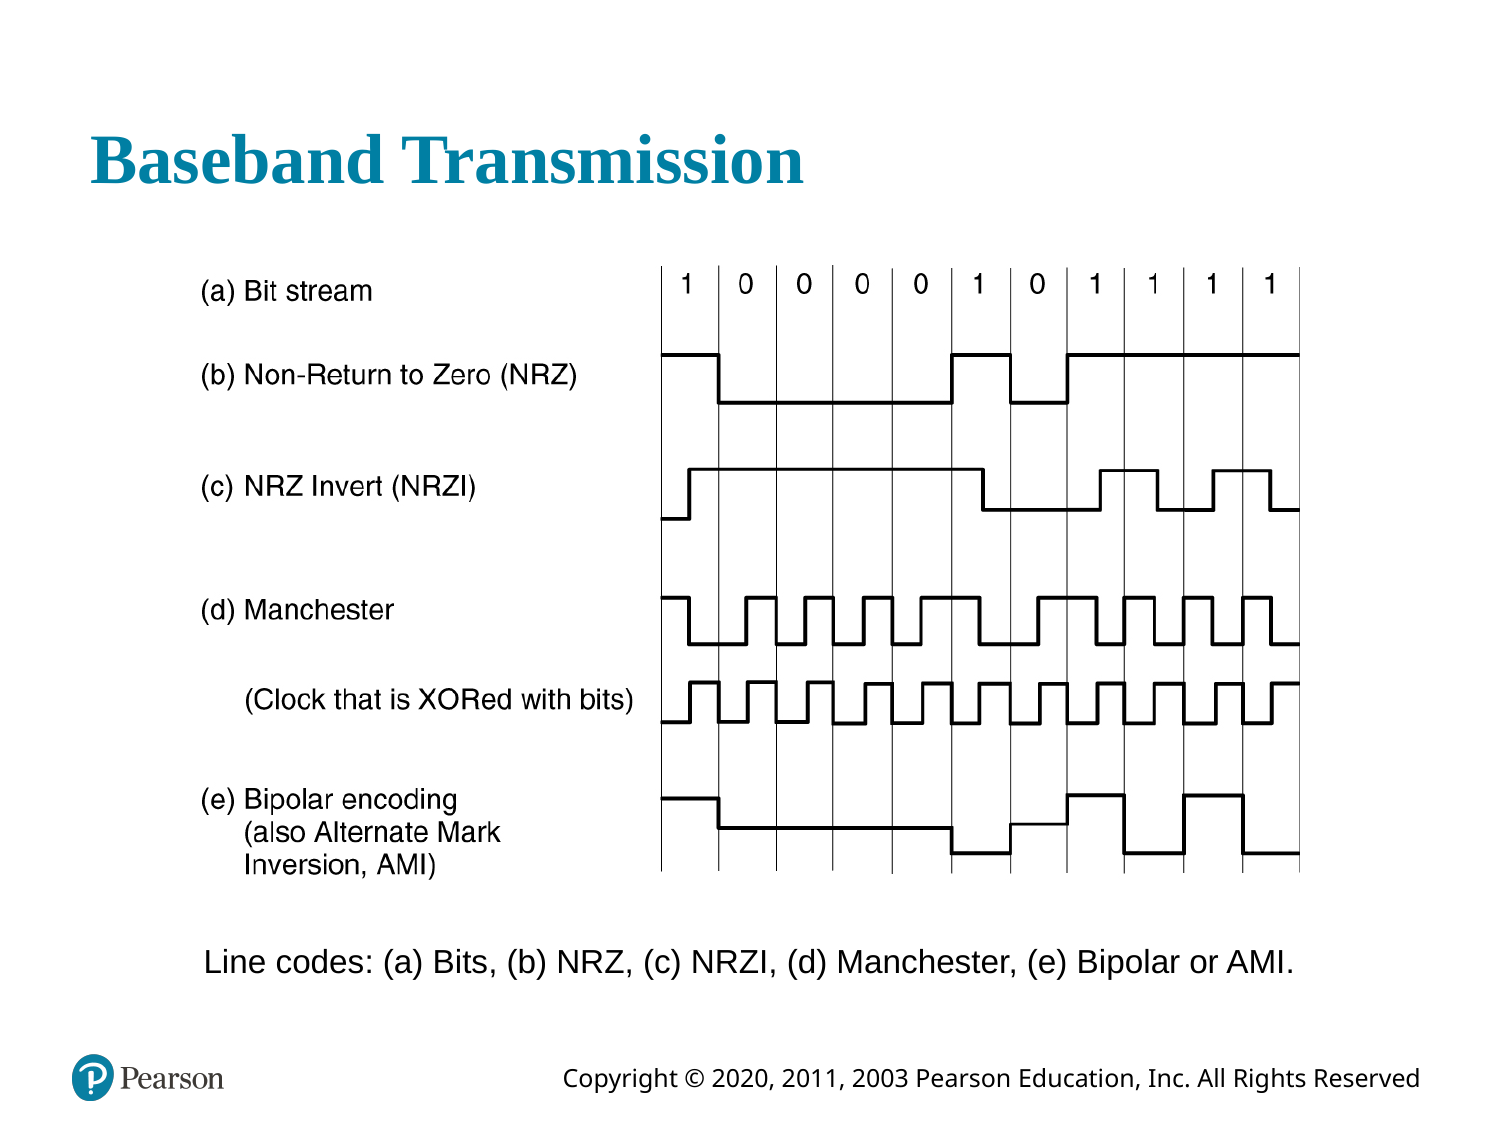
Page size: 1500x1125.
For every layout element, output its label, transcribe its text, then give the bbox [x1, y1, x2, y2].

picture [98, 1054, 224, 1101]
picture [72, 1054, 88, 1070]
list Line codes: (a) Bits, (b) NRZ, (c) NRZI, (d) Manchester, (e) Bipolar or AMI. [75, 932, 1425, 996]
picture [80, 1063, 106, 1088]
picture [199, 265, 1301, 880]
picture [72, 1087, 83, 1101]
title Baseband Transmission [75, 37, 1425, 213]
